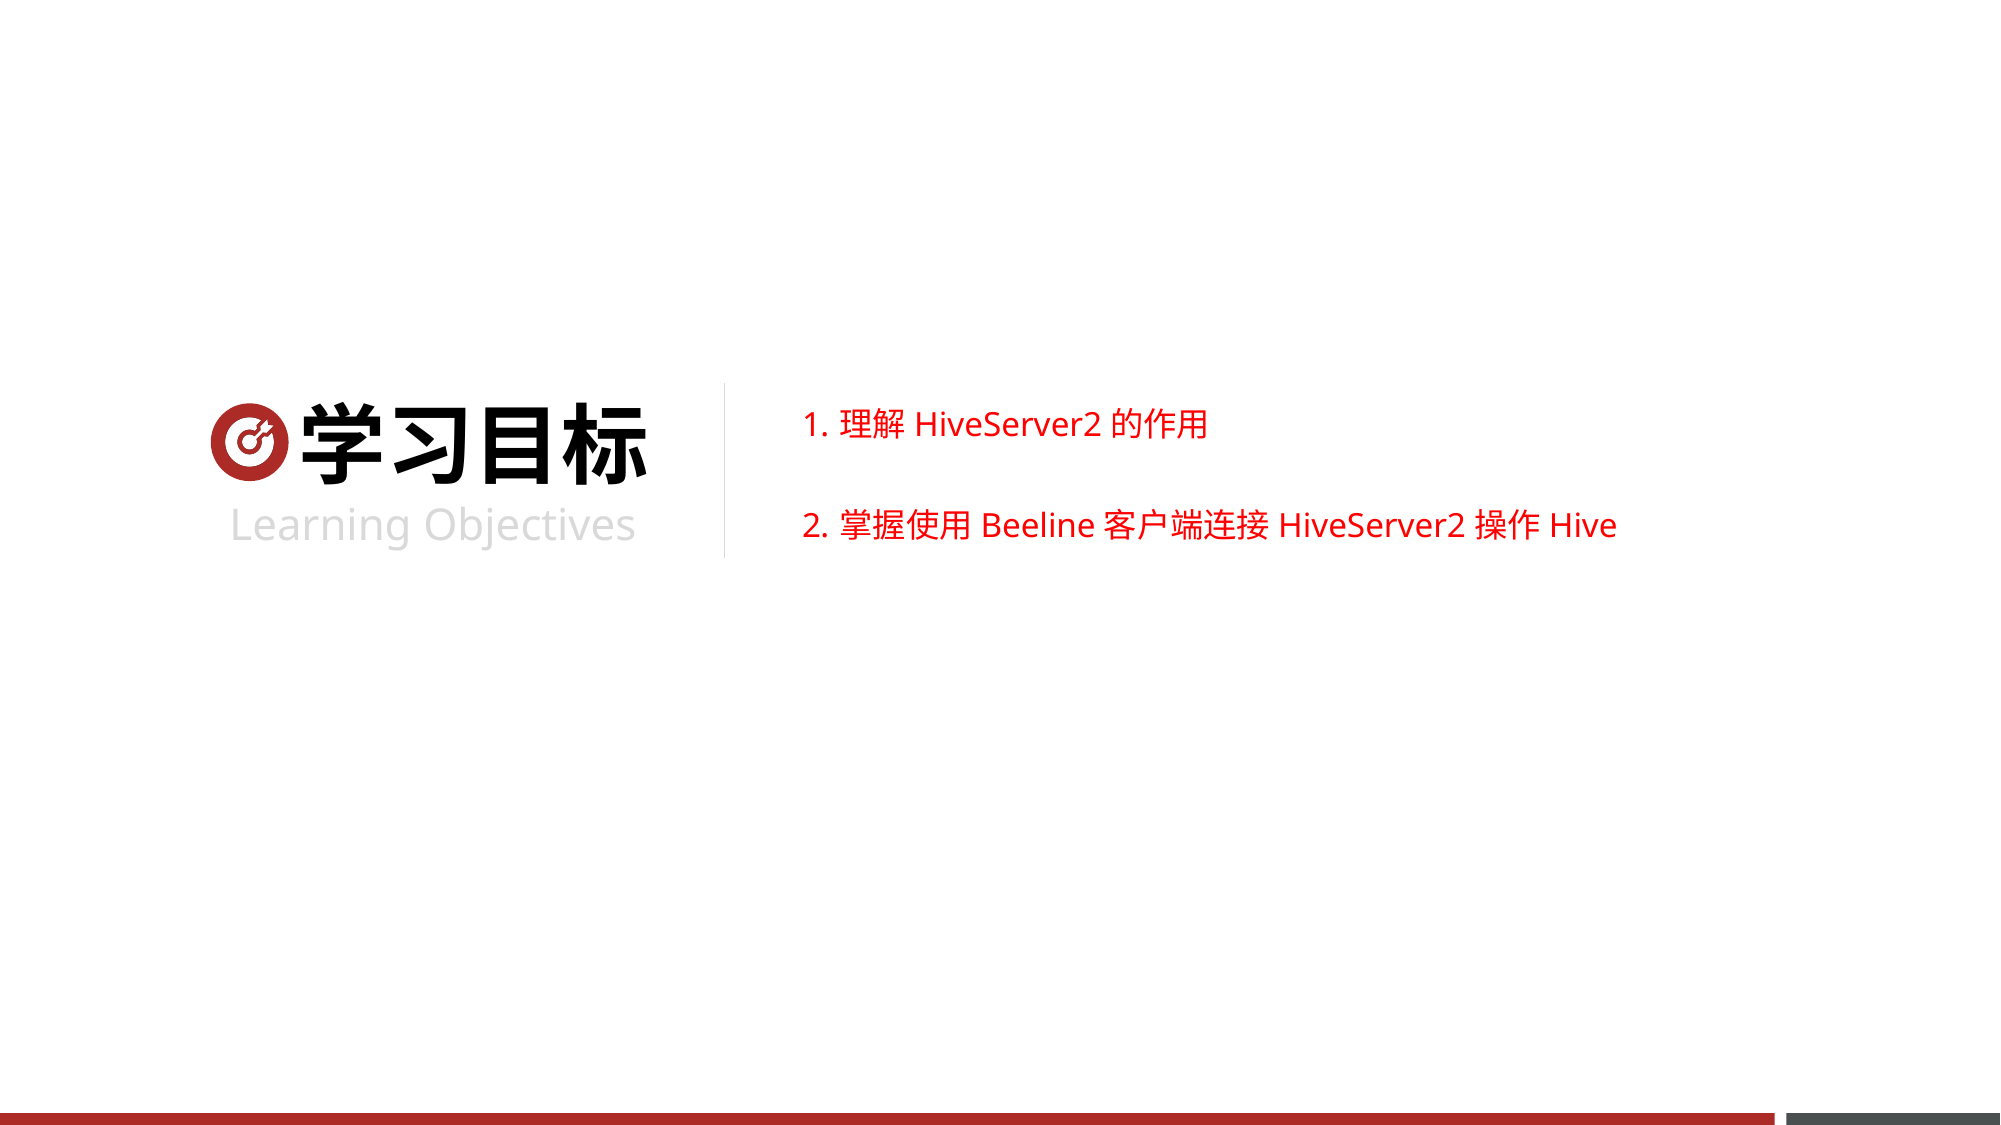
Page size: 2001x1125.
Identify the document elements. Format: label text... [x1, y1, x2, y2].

picture [216, 408, 283, 476]
list 理解HiveServer2的作用 掌握使用Beeline客户端连接HiveServer2操作Hive [787, 66, 1821, 842]
